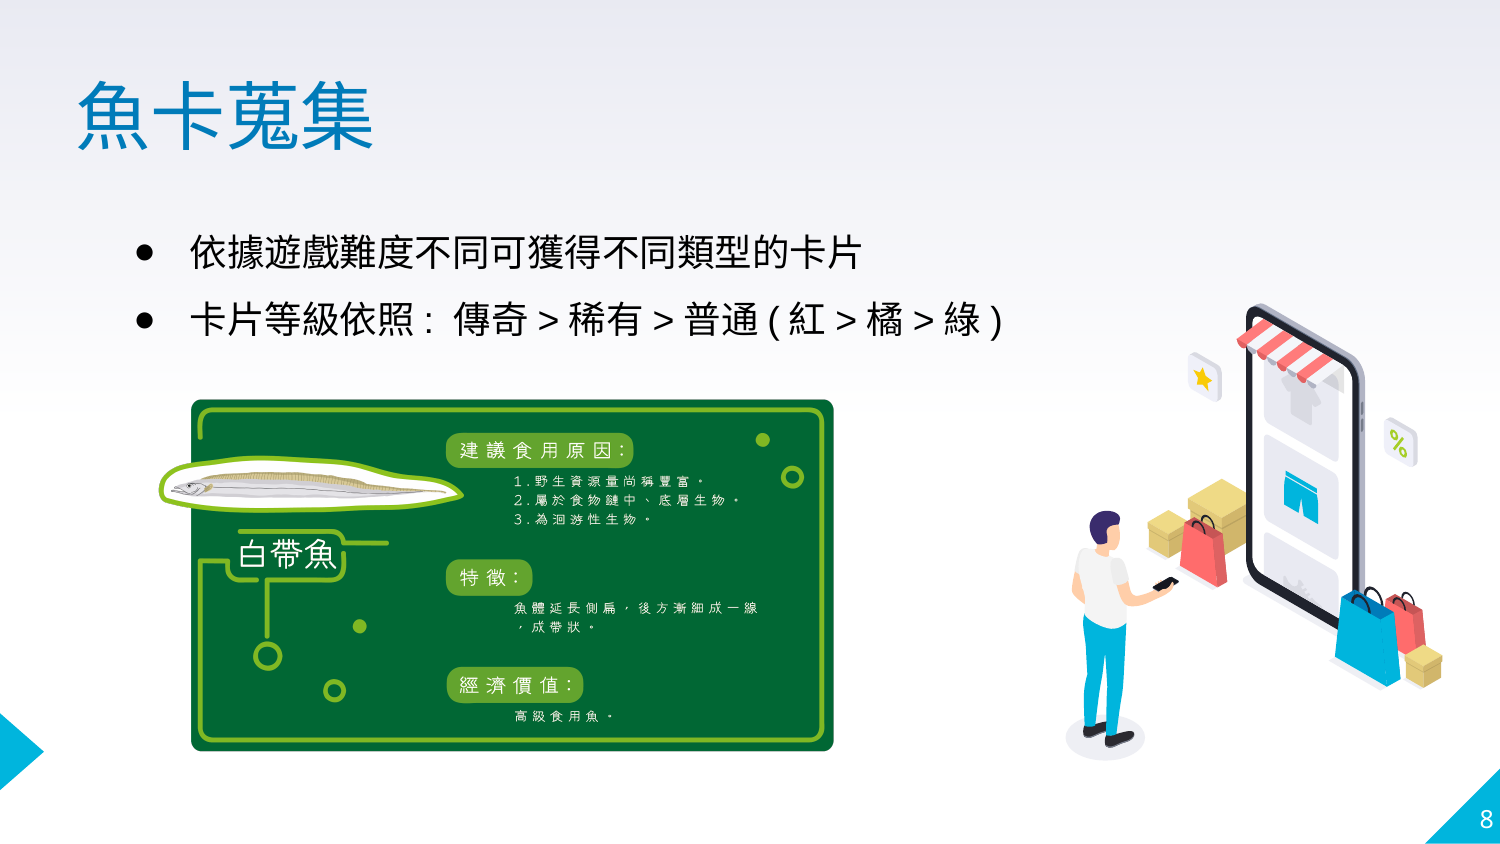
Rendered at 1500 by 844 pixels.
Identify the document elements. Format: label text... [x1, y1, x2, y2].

title 魚卡蒐集 [75, 86, 1001, 189]
slide_number 8 [1418, 760, 1494, 838]
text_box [1065, 303, 1443, 761]
text_box 依據遊戲難度不同可獲得不同類型的卡片 卡片等級依照: 傳奇>稀有>普通(紅>橘>綠) [99, 190, 1326, 653]
picture [99, 280, 925, 844]
